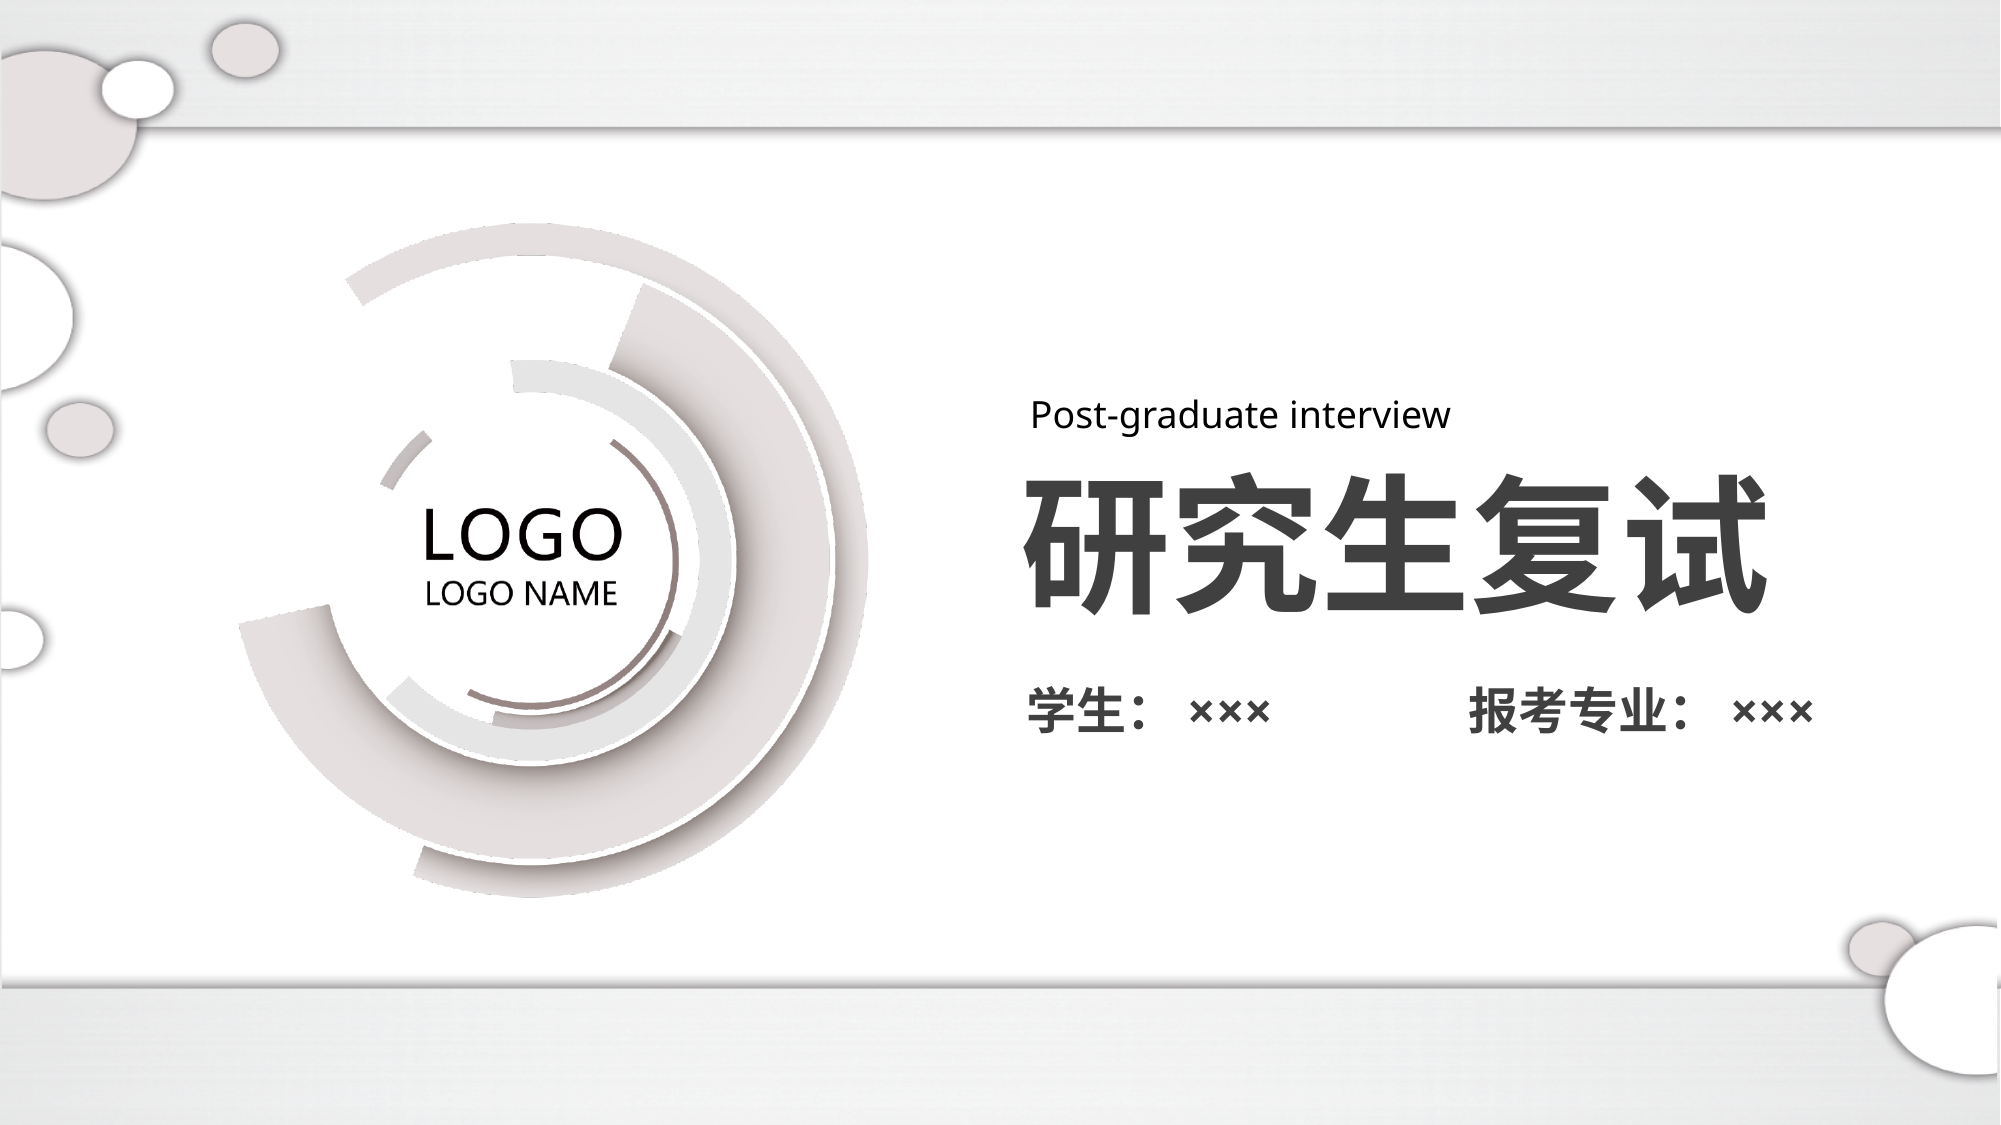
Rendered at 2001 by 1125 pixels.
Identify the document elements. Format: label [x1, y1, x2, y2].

text_box [202, 188, 878, 943]
picture [0, 0, 2001, 1125]
